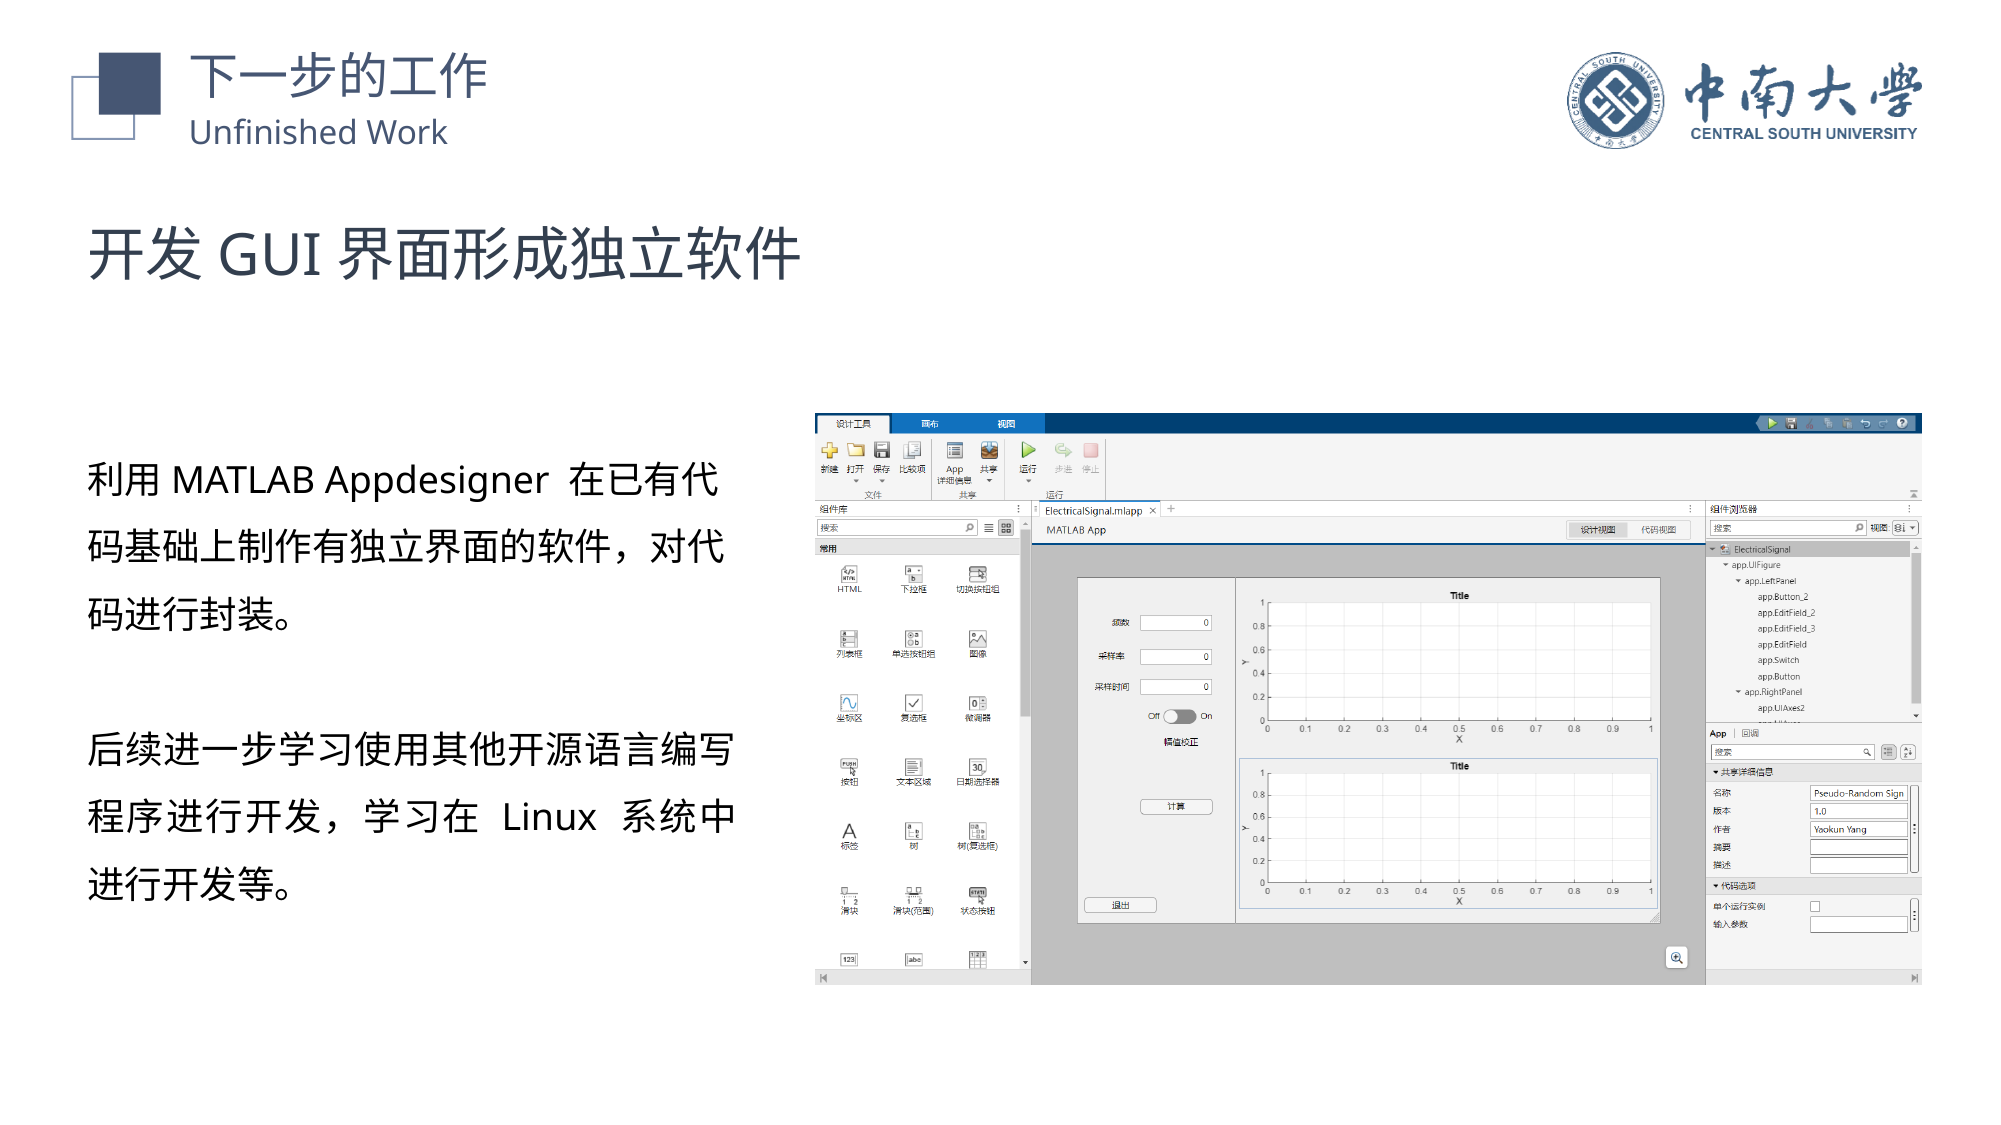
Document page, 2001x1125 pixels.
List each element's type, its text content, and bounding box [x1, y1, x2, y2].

text_box 利用MATLAB Appdesigner 在已有代码基础上制作有独立界面的软件，对代码进行封装。 后续进一步学习使用其他开源语言编写程序进行开发，学习在 Linux 系统中进行开发等。 [72, 426, 752, 959]
picture [1567, 51, 1923, 150]
text_box 开发GUI界面形成独立软件 [72, 209, 955, 294]
picture [814, 412, 1923, 986]
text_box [71, 36, 723, 151]
